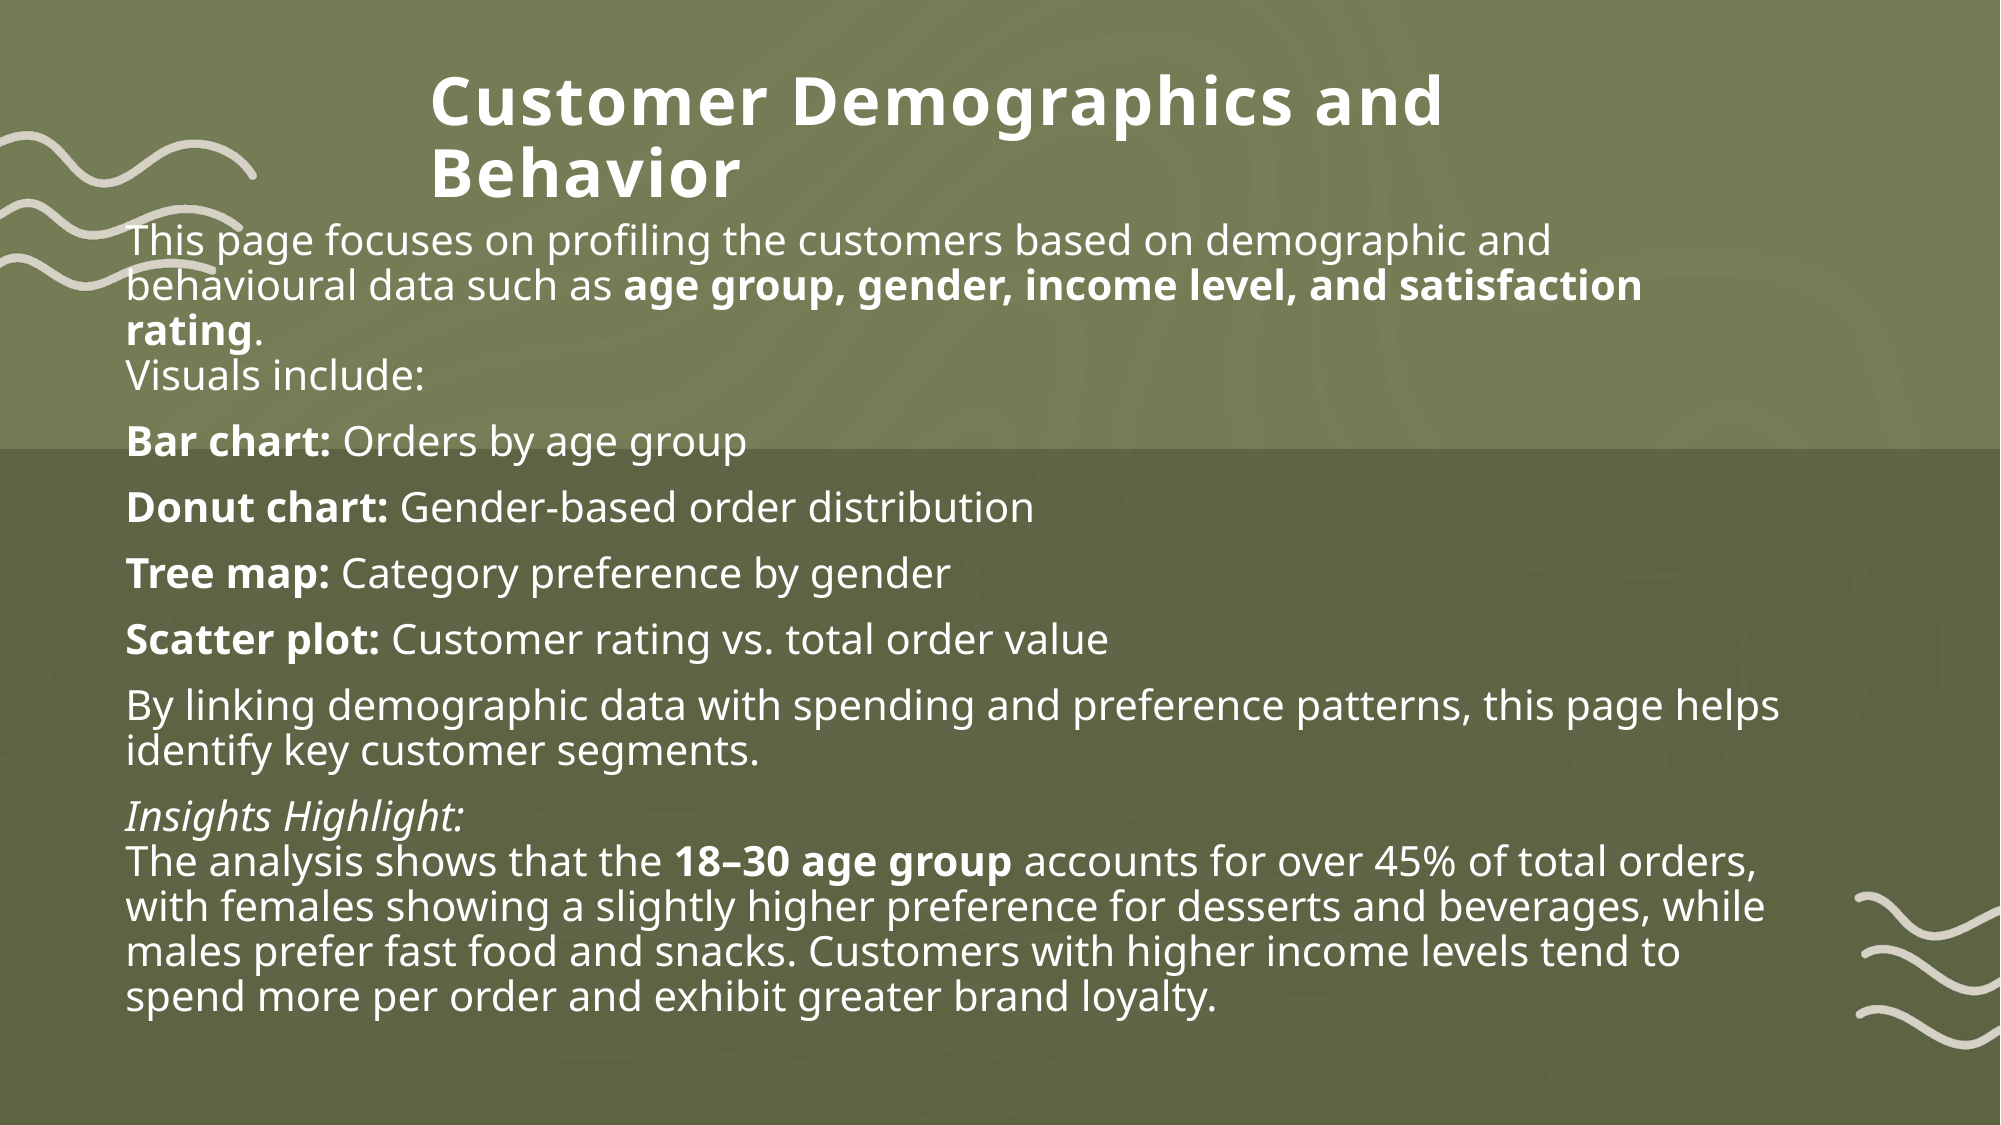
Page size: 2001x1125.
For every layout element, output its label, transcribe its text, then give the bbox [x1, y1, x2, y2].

picture [1840, 875, 2001, 1076]
picture [0, 68, 273, 343]
title Customer Demographics and Behavior [430, 60, 1615, 168]
list This page focuses on profiling the customers based on demographic and behavioural data such as age group, gender, income level, and satisfaction rating. Visuals include: Bar chart: Orders by age group Donut chart: Gender-based order distribution Tree map: Category preference by gender Scatter plot: Customer rating vs. total order value By linking demographic data with spending and preference patterns, this page helps identify key customer segments. Insights Highlight: The analysis shows that the 18–30 age group accounts for over 45% of total orders, with females showing a slightly higher preference for desserts and beverages, while males prefer fast food and snacks. Customers with higher income levels tend to spend more per order and exhibit greater brand loyalty. [125, 211, 1797, 1042]
